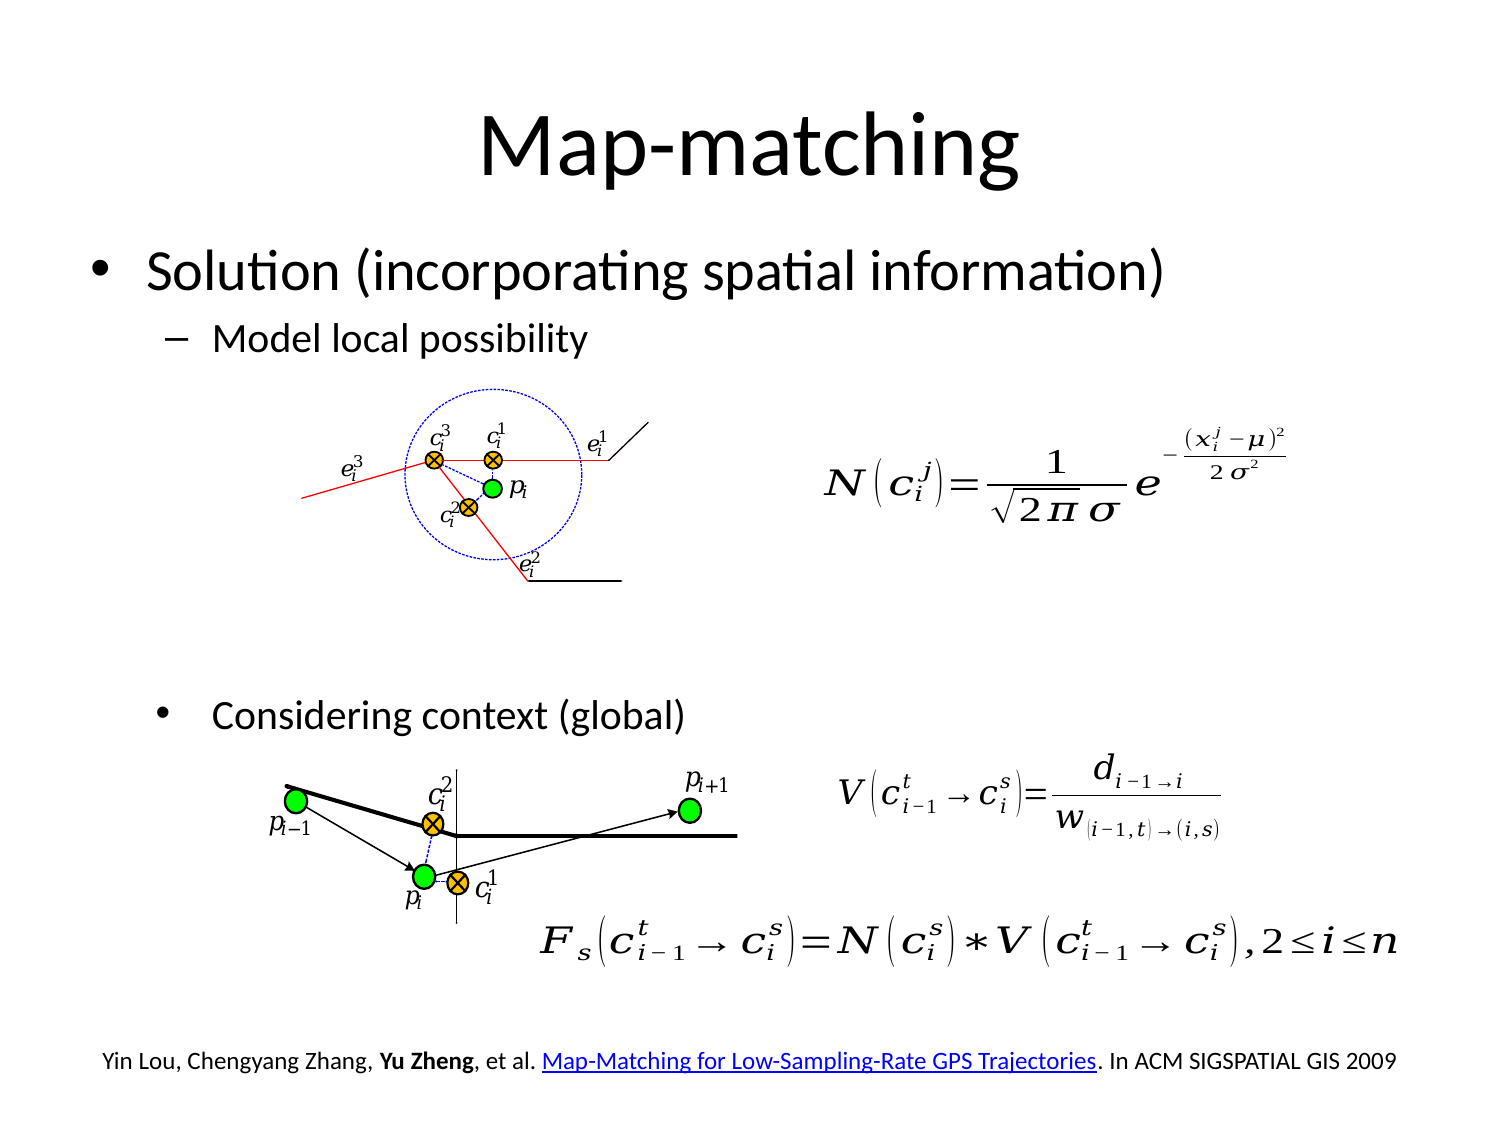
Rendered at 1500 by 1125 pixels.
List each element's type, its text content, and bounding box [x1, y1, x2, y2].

picture [249, 749, 738, 926]
text_box Yin Lou, Chengyang Zhang, Yu Zheng, et al. Map-Matching for Low-Sampling-Rate GPS Trajectories. In ACM SIGSPATIAL GIS 2009 [87, 1037, 1450, 1083]
picture [299, 387, 651, 588]
title Map-matching [75, 45, 1425, 224]
list Solution (incorporating spatial information) Model local possibility Considering context (global) [75, 224, 1425, 968]
